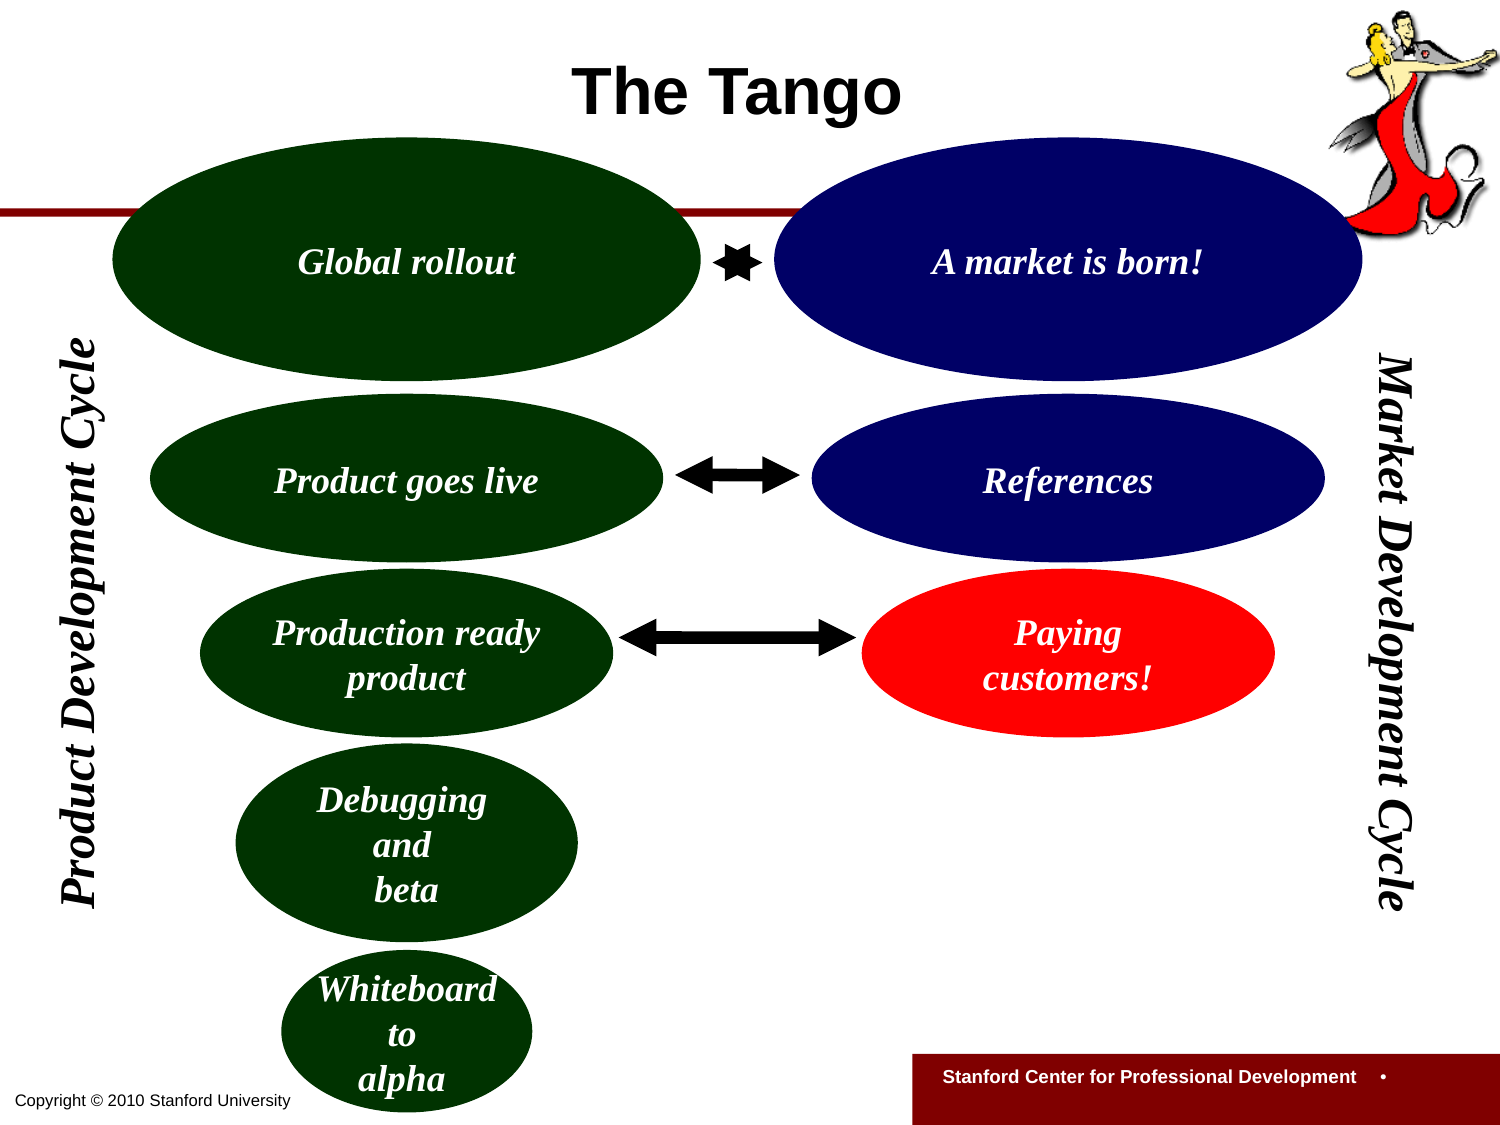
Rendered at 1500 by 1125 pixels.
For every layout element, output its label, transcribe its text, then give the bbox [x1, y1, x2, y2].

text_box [37, 137, 701, 1113]
title The Tango [174, 38, 1300, 135]
picture [1320, 0, 1500, 248]
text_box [618, 137, 1438, 927]
